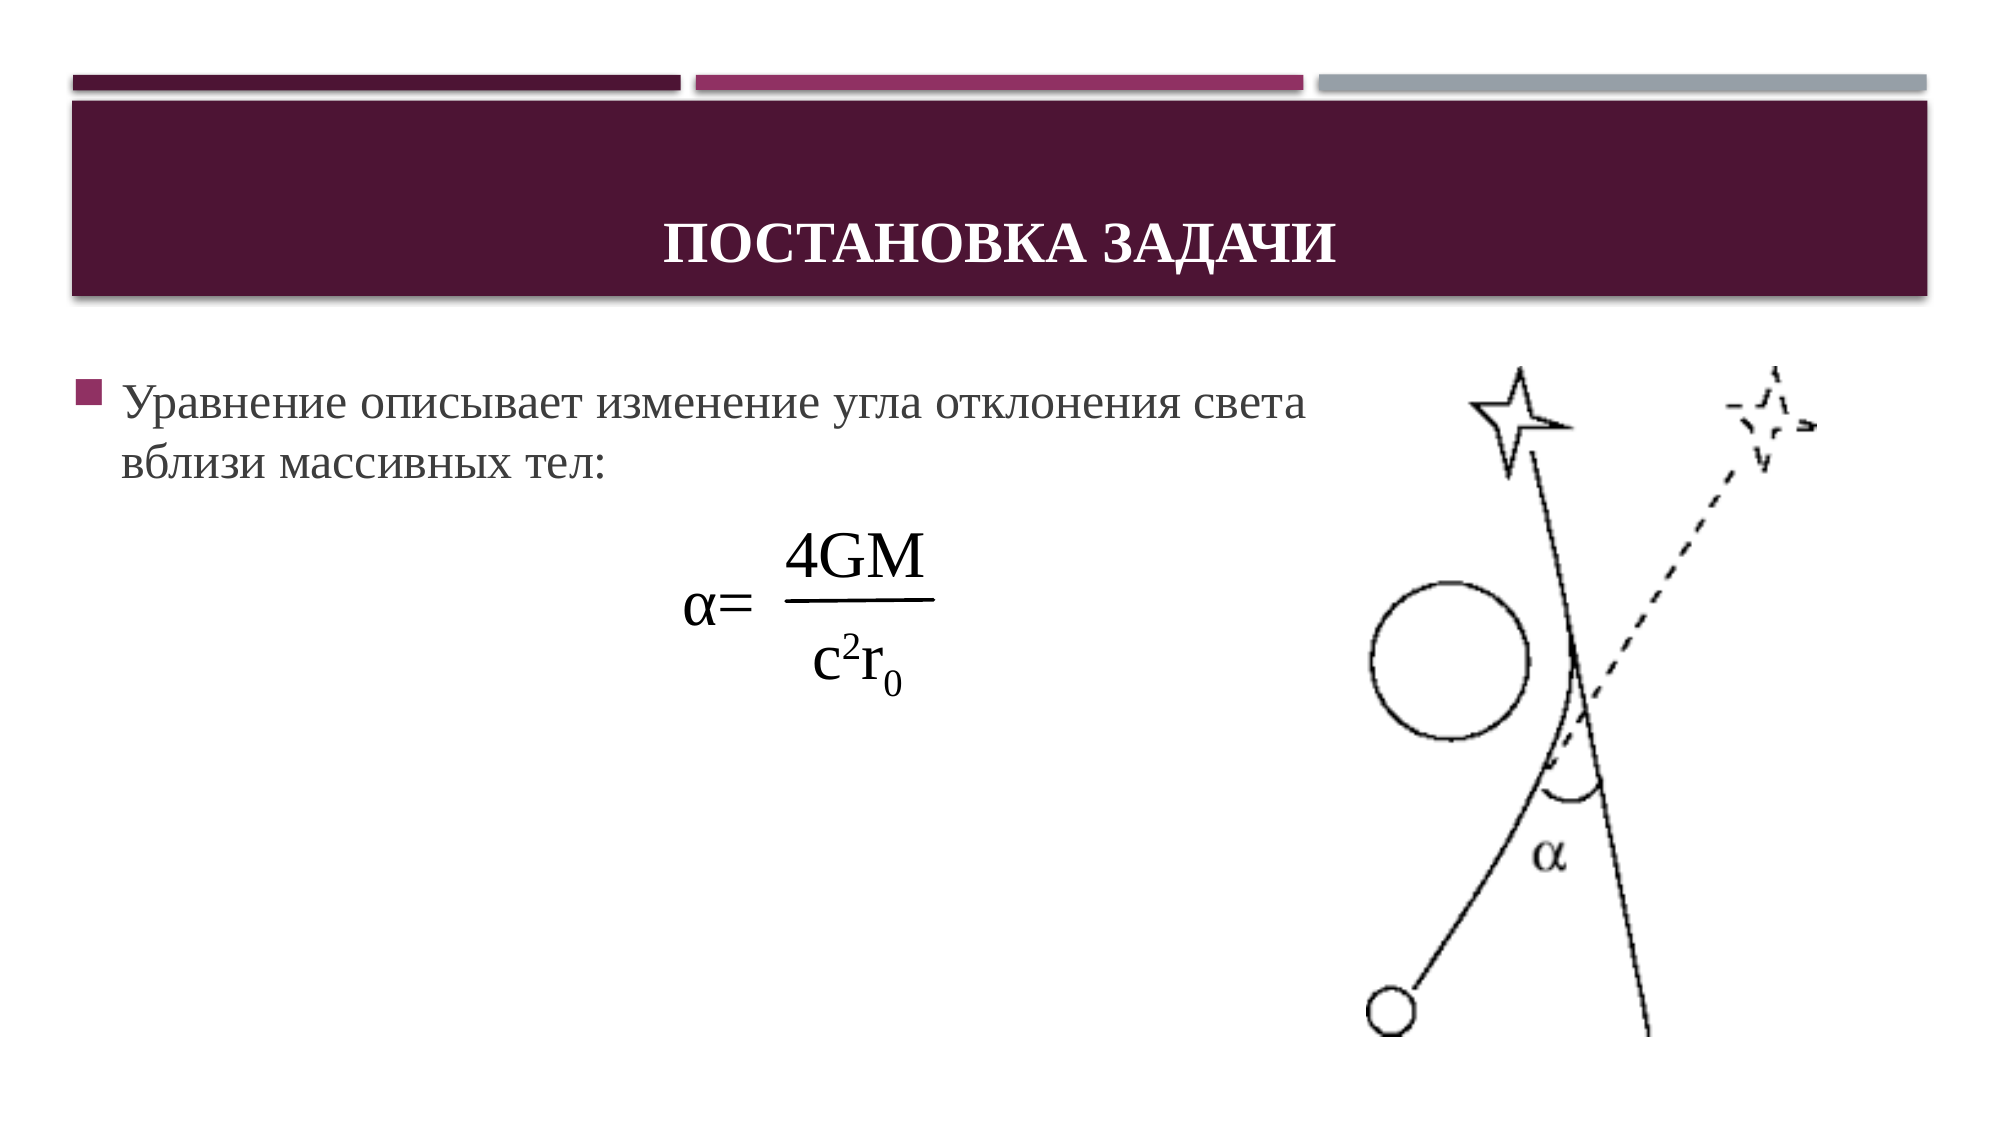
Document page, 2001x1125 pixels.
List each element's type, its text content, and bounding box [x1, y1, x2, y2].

text_box 4GM [770, 503, 1108, 599]
text_box α= [667, 551, 798, 647]
text_box c2r0 [797, 605, 1054, 712]
picture [1365, 365, 1818, 1038]
title Постановка задачи [95, 115, 1905, 282]
list Уравнение описывает изменение угла отклонения света вблизи массивных тел: [56, 334, 1429, 523]
